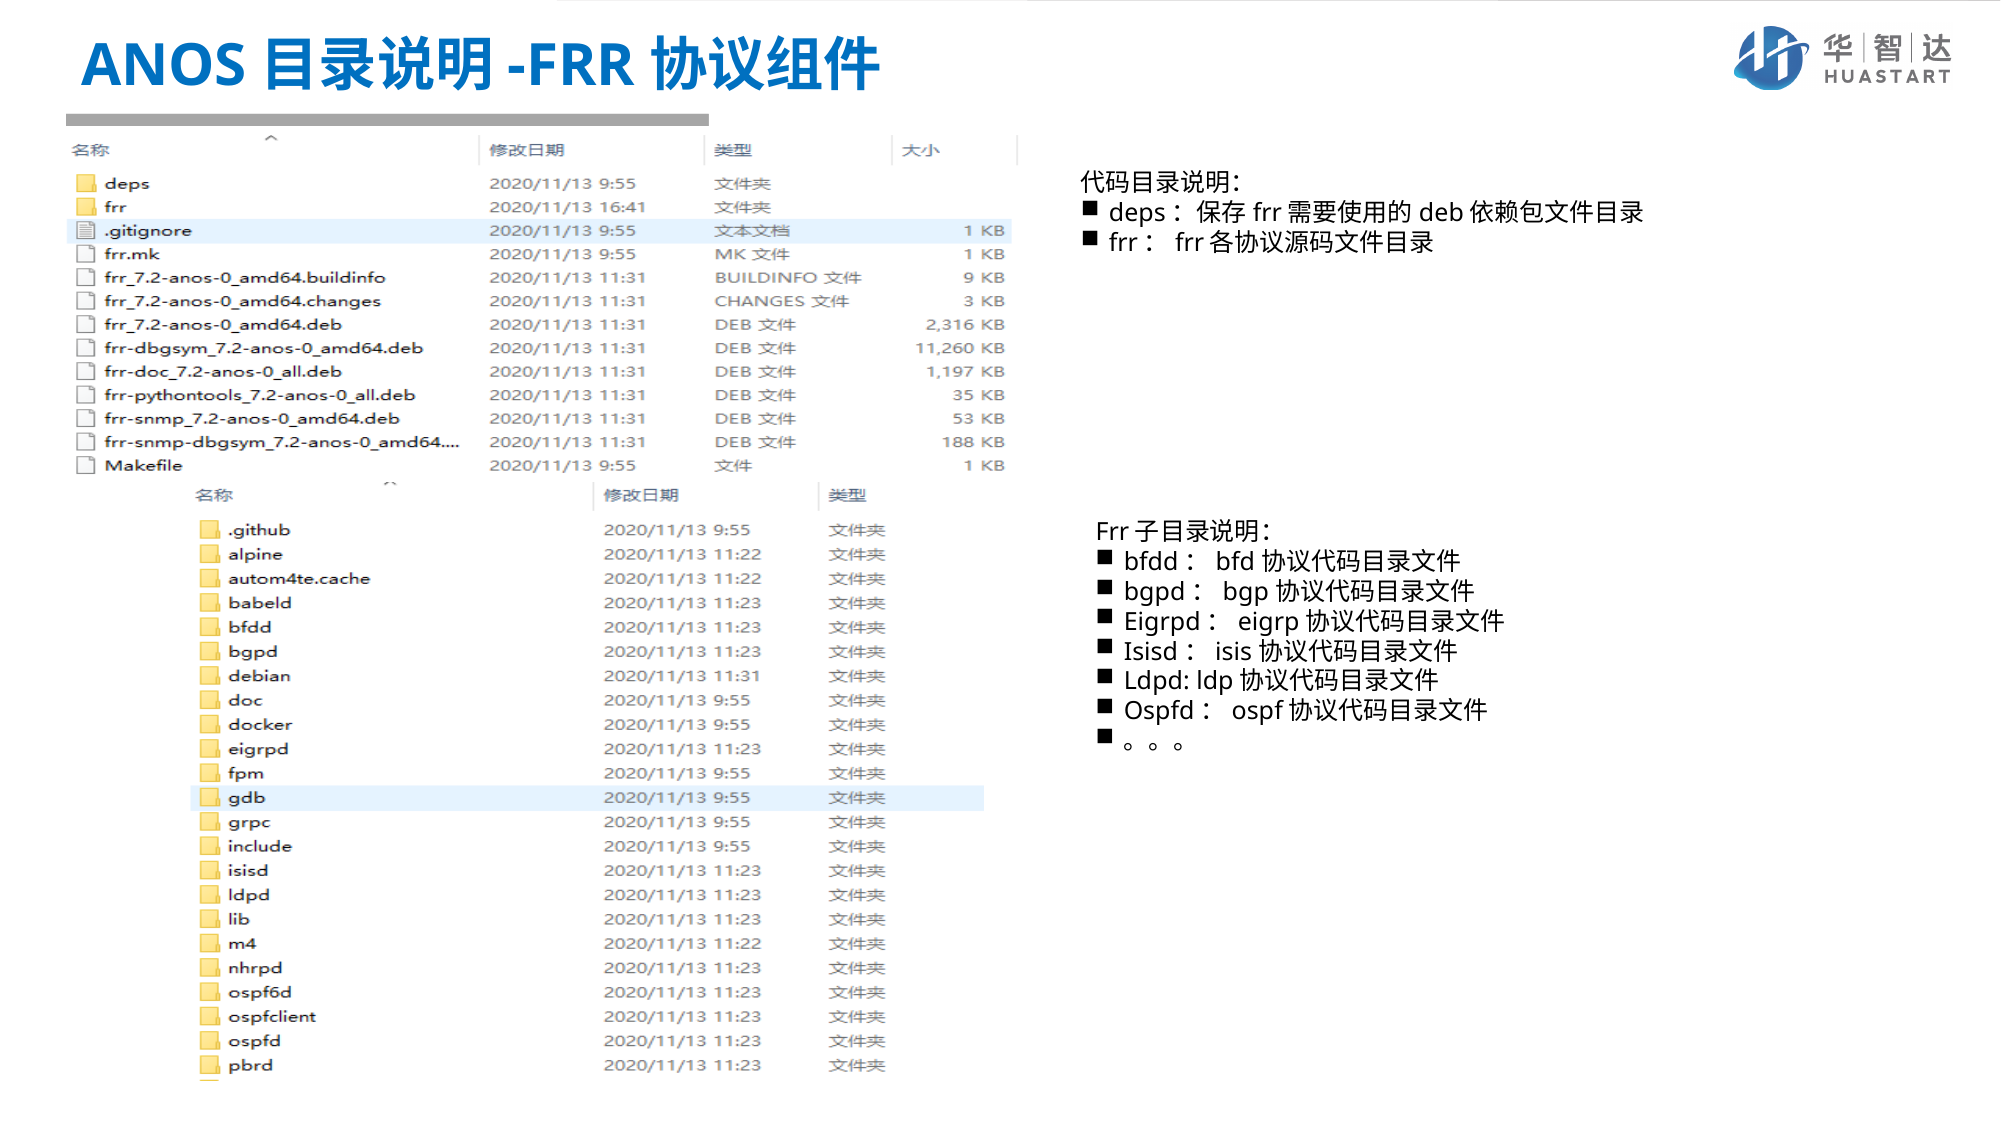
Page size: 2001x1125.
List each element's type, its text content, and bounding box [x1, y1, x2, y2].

text_box 代码目录说明： deps：保存frr需要使用的deb依赖包文件目录 frr：frr各协议源码文件目录 [1066, 159, 1934, 294]
title ANOS目录说明-FRR协议组件 [66, 22, 1646, 112]
picture [50, 134, 1026, 1081]
text_box Frr子目录说明： bfdd：bfd协议代码目录文件 bgpd：bgp协议代码目录文件 Eigrpd：eigrp协议代码目录文件 Isisd：isis协议代码目录文件 Ldpd: ldp协议代码目录文件 Ospfd：ospf协议代码目录文件 。。。 [1080, 507, 1830, 792]
